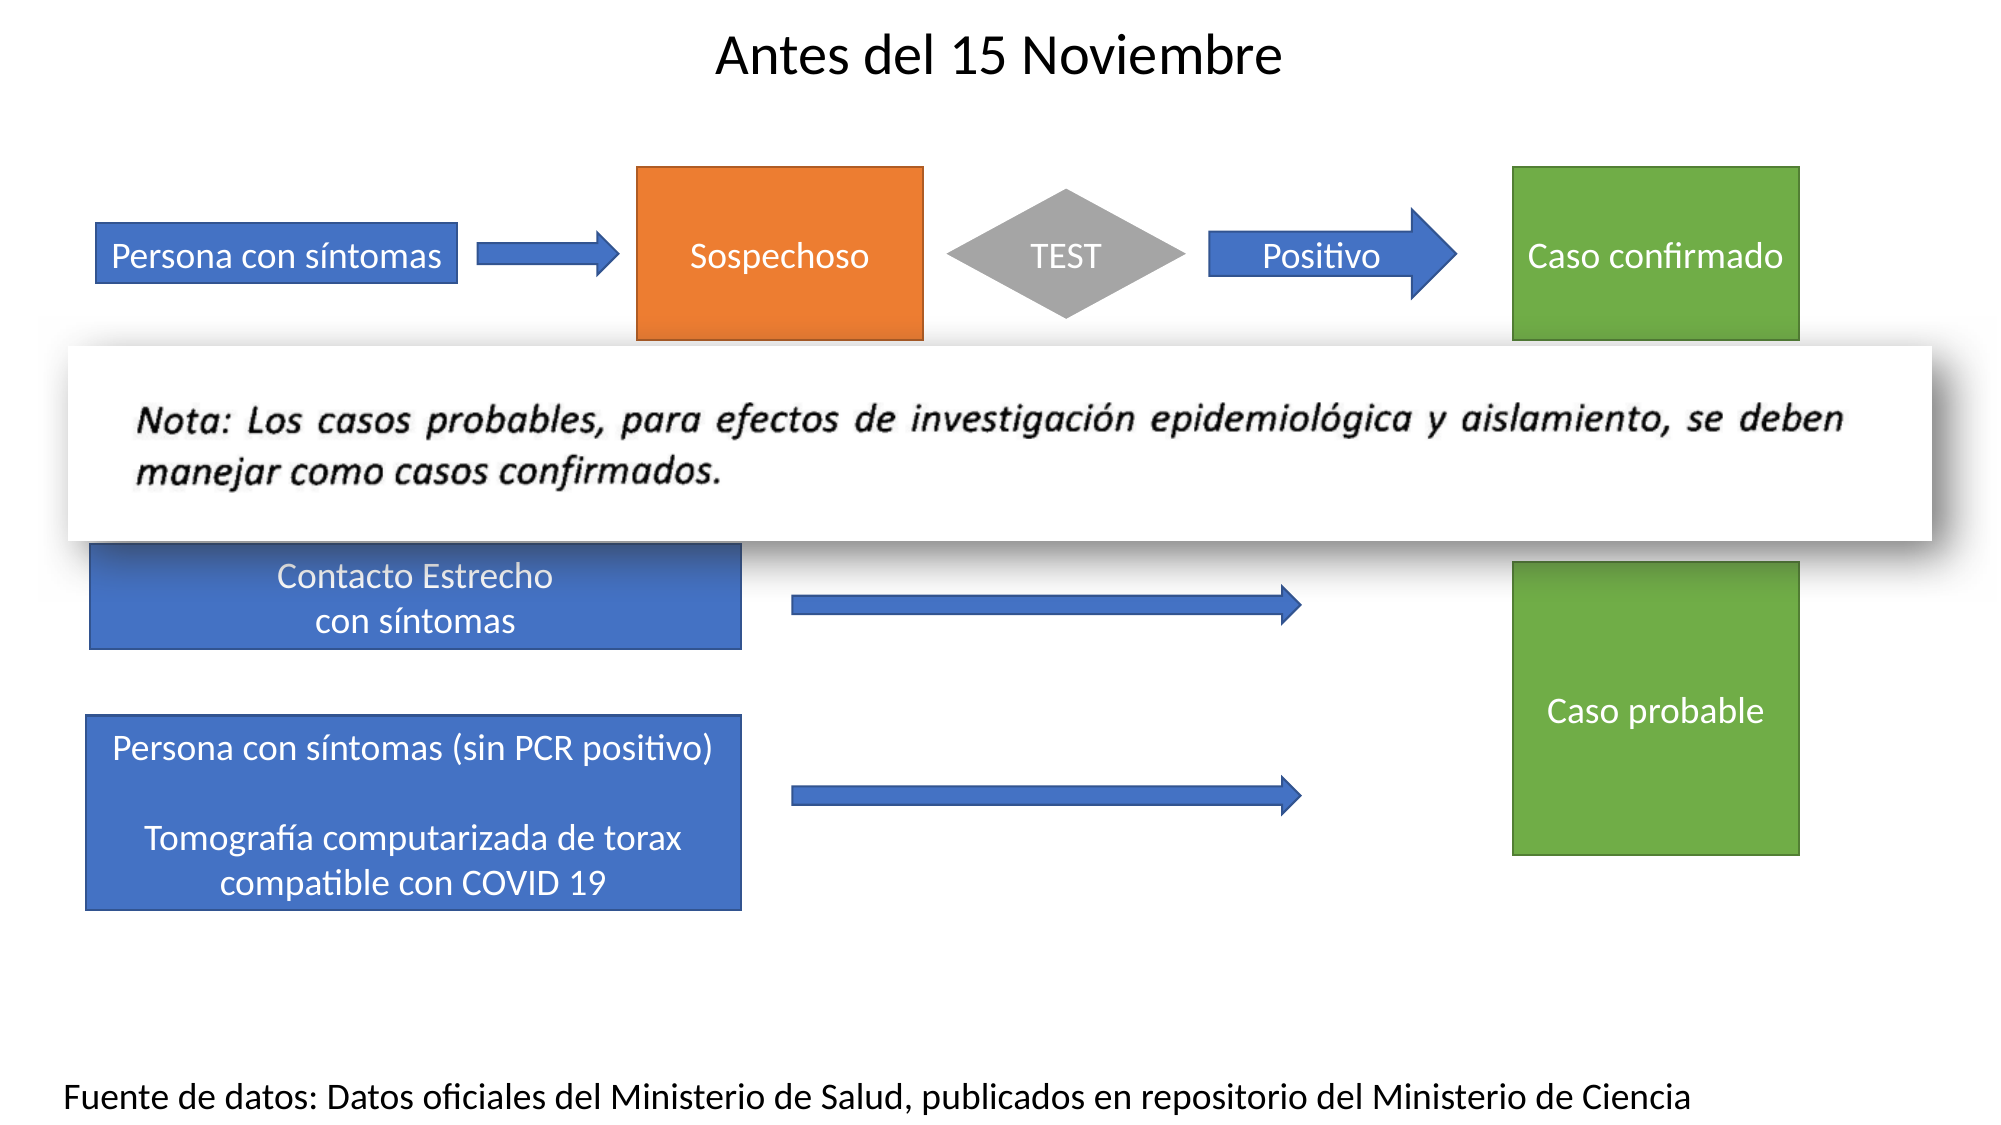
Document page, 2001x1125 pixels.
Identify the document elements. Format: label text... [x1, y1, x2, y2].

text_box Persona con síntomas (sin PCR positivo) Tomografía computarizada de torax compatible con COVID 19 [85, 714, 742, 911]
text_box Positivo [1208, 207, 1458, 301]
text_box [791, 774, 1302, 817]
text_box [476, 230, 620, 278]
text_box [791, 591, 1302, 626]
text_box Contacto Estrecho con síntomas [89, 587, 742, 650]
text_box Persona con síntomas [95, 222, 458, 284]
text_box Antes del 15 Noviembre [701, 9, 1299, 94]
text_box Caso probable [1512, 591, 1800, 856]
text_box TEST [939, 184, 1193, 323]
picture [67, 345, 1932, 541]
text_box Sospechoso [636, 166, 924, 328]
text_box Caso confirmado [1512, 166, 1800, 328]
